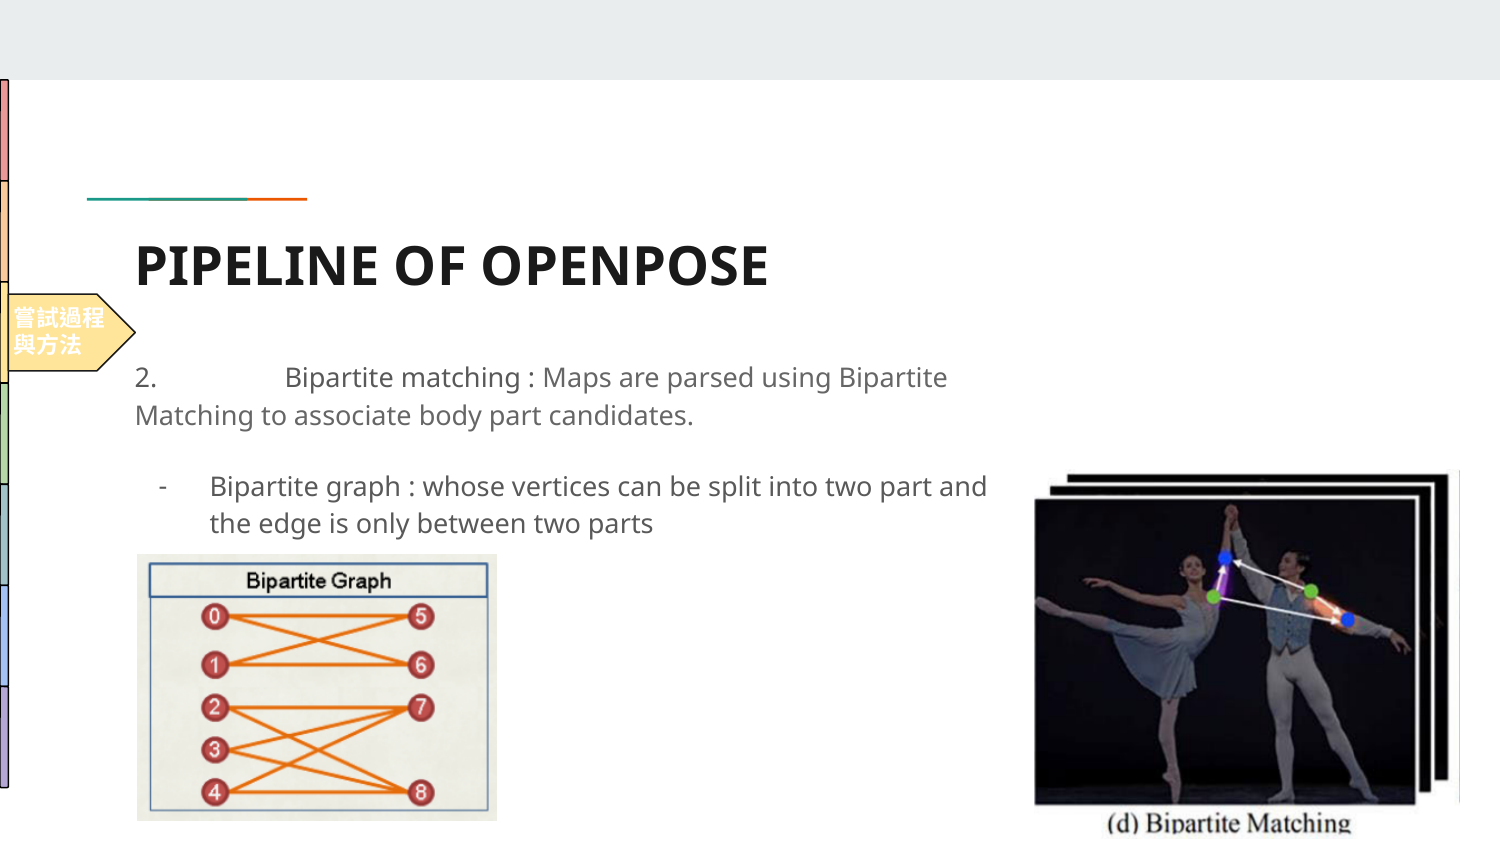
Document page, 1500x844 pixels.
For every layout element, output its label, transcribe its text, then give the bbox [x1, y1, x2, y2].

text_box [0, 180, 9, 282]
text_box 嘗試過程與方法 [0, 288, 134, 374]
text_box [0, 383, 9, 484]
picture [1033, 444, 1461, 839]
text_box [0, 585, 9, 686]
text_box [0, 484, 9, 585]
text_box [0, 374, 9, 383]
list 2. Bipartite matching : Maps are parsed using Bipartite Matching to associate body part candidates. Bipartite graph : whose vertices can be split into two part and the edge is only between two parts [119, 341, 1035, 712]
text_box [0, 281, 9, 288]
picture [136, 553, 497, 822]
text_box [0, 79, 9, 181]
title PIPELINE OF OPENPOSE [119, 216, 1381, 305]
text_box [0, 686, 9, 788]
